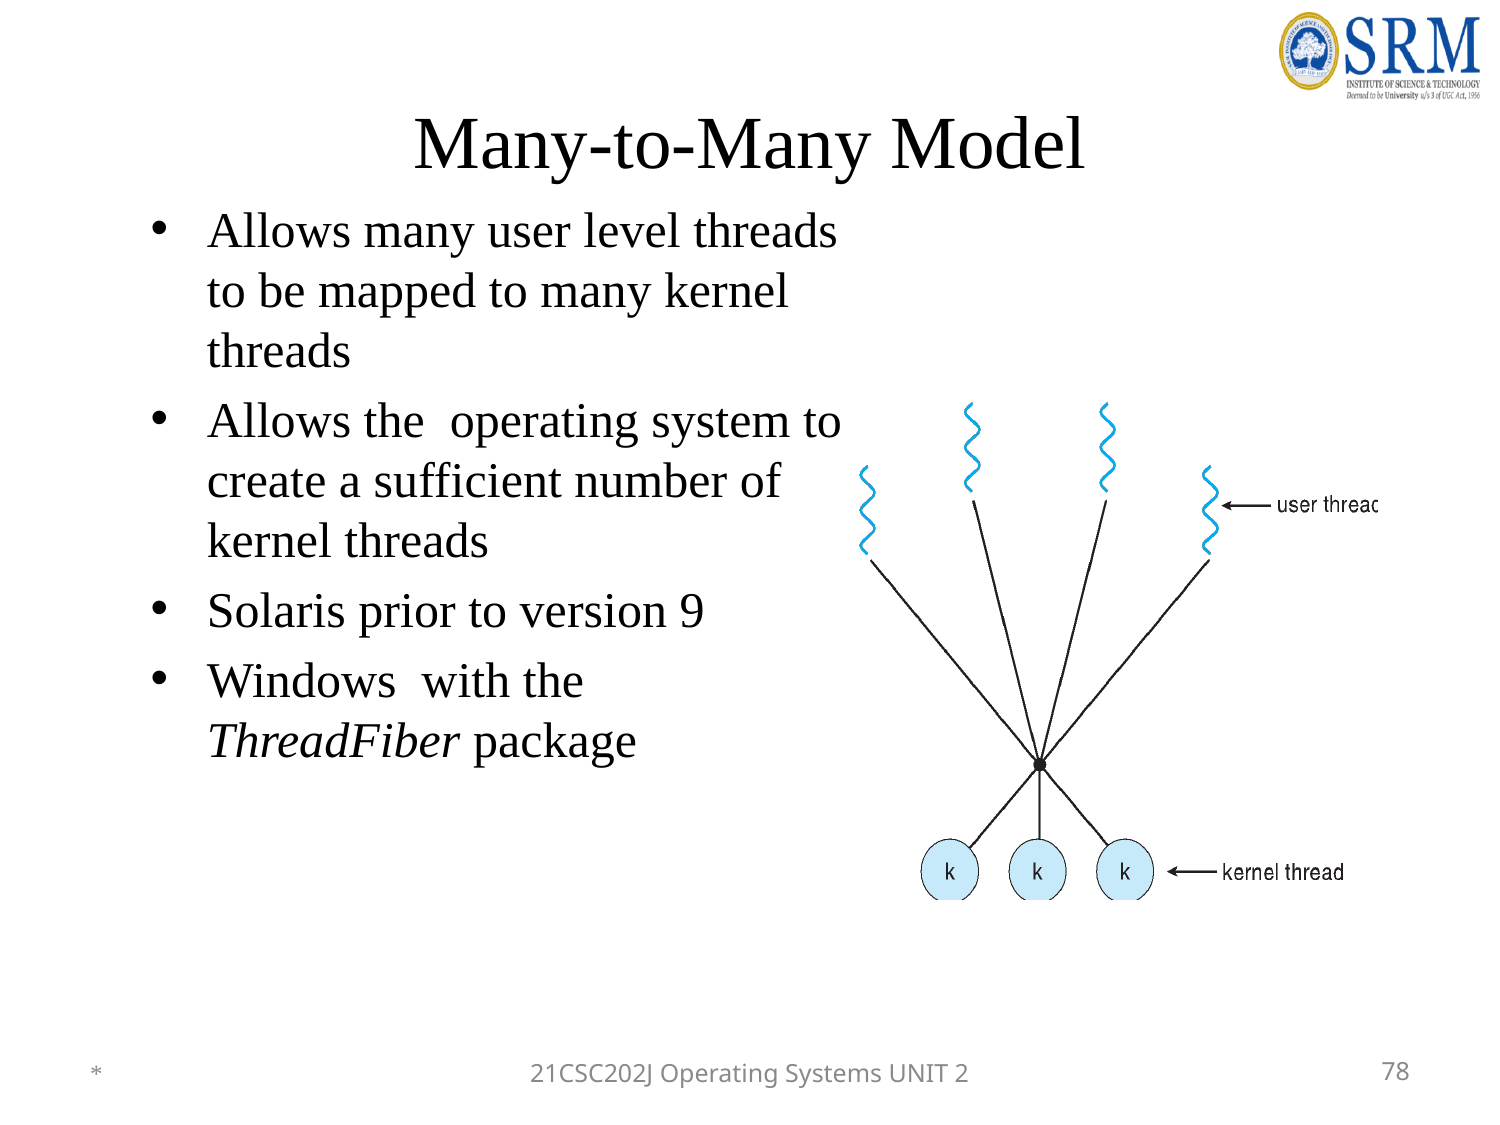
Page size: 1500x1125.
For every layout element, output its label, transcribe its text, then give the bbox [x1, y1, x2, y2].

picture [1279, 12, 1480, 100]
text_box * [75, 1042, 425, 1103]
picture [859, 478, 872, 507]
list Allows many user level threads to be mapped to many kernel threads Allows the operating system to create a sufficient number of kernel threads Solaris prior to version 9 Windows with the ThreadFiber package [135, 189, 866, 919]
text_box 78 [1074, 1042, 1425, 1103]
picture [859, 513, 872, 542]
text_box 21CSC202J Operating Systems UNIT 2 [512, 1042, 988, 1103]
title Many-to-Many Model [75, 45, 1425, 233]
picture [859, 401, 1379, 900]
